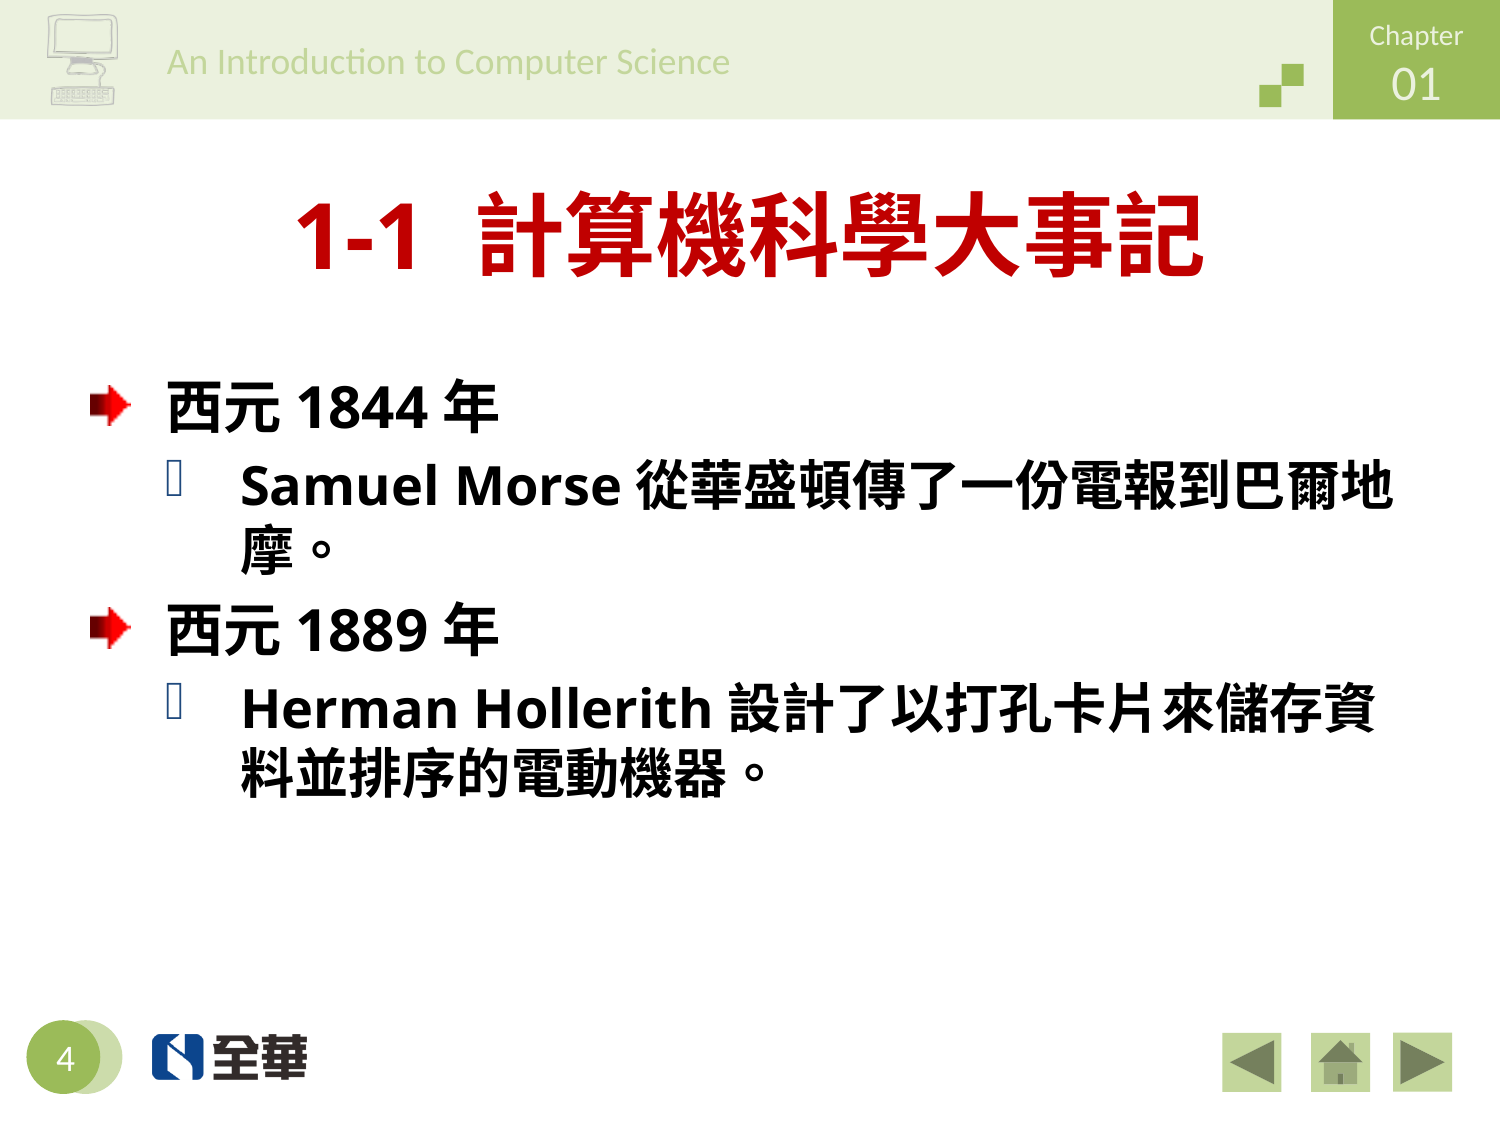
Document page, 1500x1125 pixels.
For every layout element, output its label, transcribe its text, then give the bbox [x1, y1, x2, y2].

title 1-1 計算機科學大事記 [75, 138, 1425, 327]
list 西元1844年 Samuel Morse從華盛頓傳了一份電報到巴爾地摩。 西元1889年 Herman Hollerith設計了以打孔卡片來儲存資料並排序的電動機器。 [75, 363, 1425, 1005]
picture [90, 385, 131, 426]
picture [152, 1034, 307, 1080]
picture [47, 14, 118, 106]
picture [90, 607, 131, 649]
